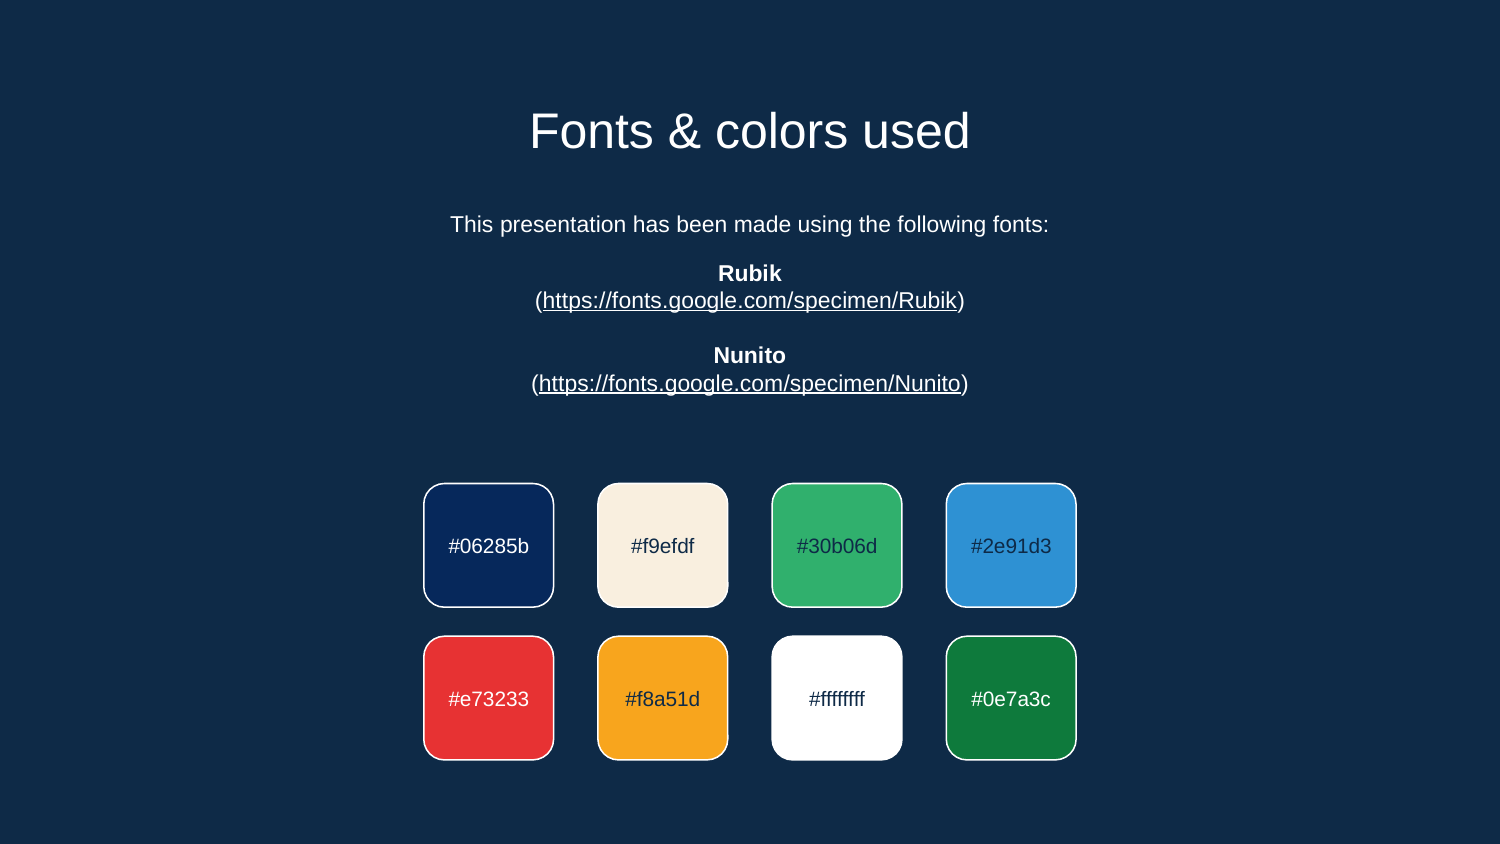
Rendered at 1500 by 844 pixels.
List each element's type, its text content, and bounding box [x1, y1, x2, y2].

text_box [423, 483, 554, 509]
text_box #e73233 [423, 661, 554, 735]
text_box [597, 735, 728, 760]
text_box #30b06d [772, 509, 902, 582]
text_box [772, 582, 902, 608]
text_box [597, 636, 728, 661]
text_box #ffffffff [772, 661, 902, 735]
text_box [597, 582, 728, 608]
text_box [946, 483, 1077, 509]
text_box [423, 735, 554, 760]
text_box #06285b [423, 509, 554, 582]
text_box #2e91d3 [946, 509, 1077, 582]
text_box #f9efdf [597, 509, 728, 582]
text_box [946, 735, 1077, 760]
text_box [772, 636, 902, 661]
text_box [772, 735, 902, 760]
text_box This presentation has been made using the following fonts: Rubik (https://fonts.google.com/specimen/Rubik) Nunito (https://fonts.google.com/specimen/Nunito) [118, 194, 1382, 436]
title Fonts & colors used [118, 83, 1382, 163]
text_box [423, 582, 554, 608]
text_box #0e7a3c [946, 661, 1077, 735]
text_box [423, 636, 554, 661]
text_box [946, 582, 1077, 608]
text_box [946, 636, 1077, 661]
text_box #f8a51d [597, 661, 728, 735]
text_box [772, 483, 902, 509]
text_box [597, 483, 728, 509]
